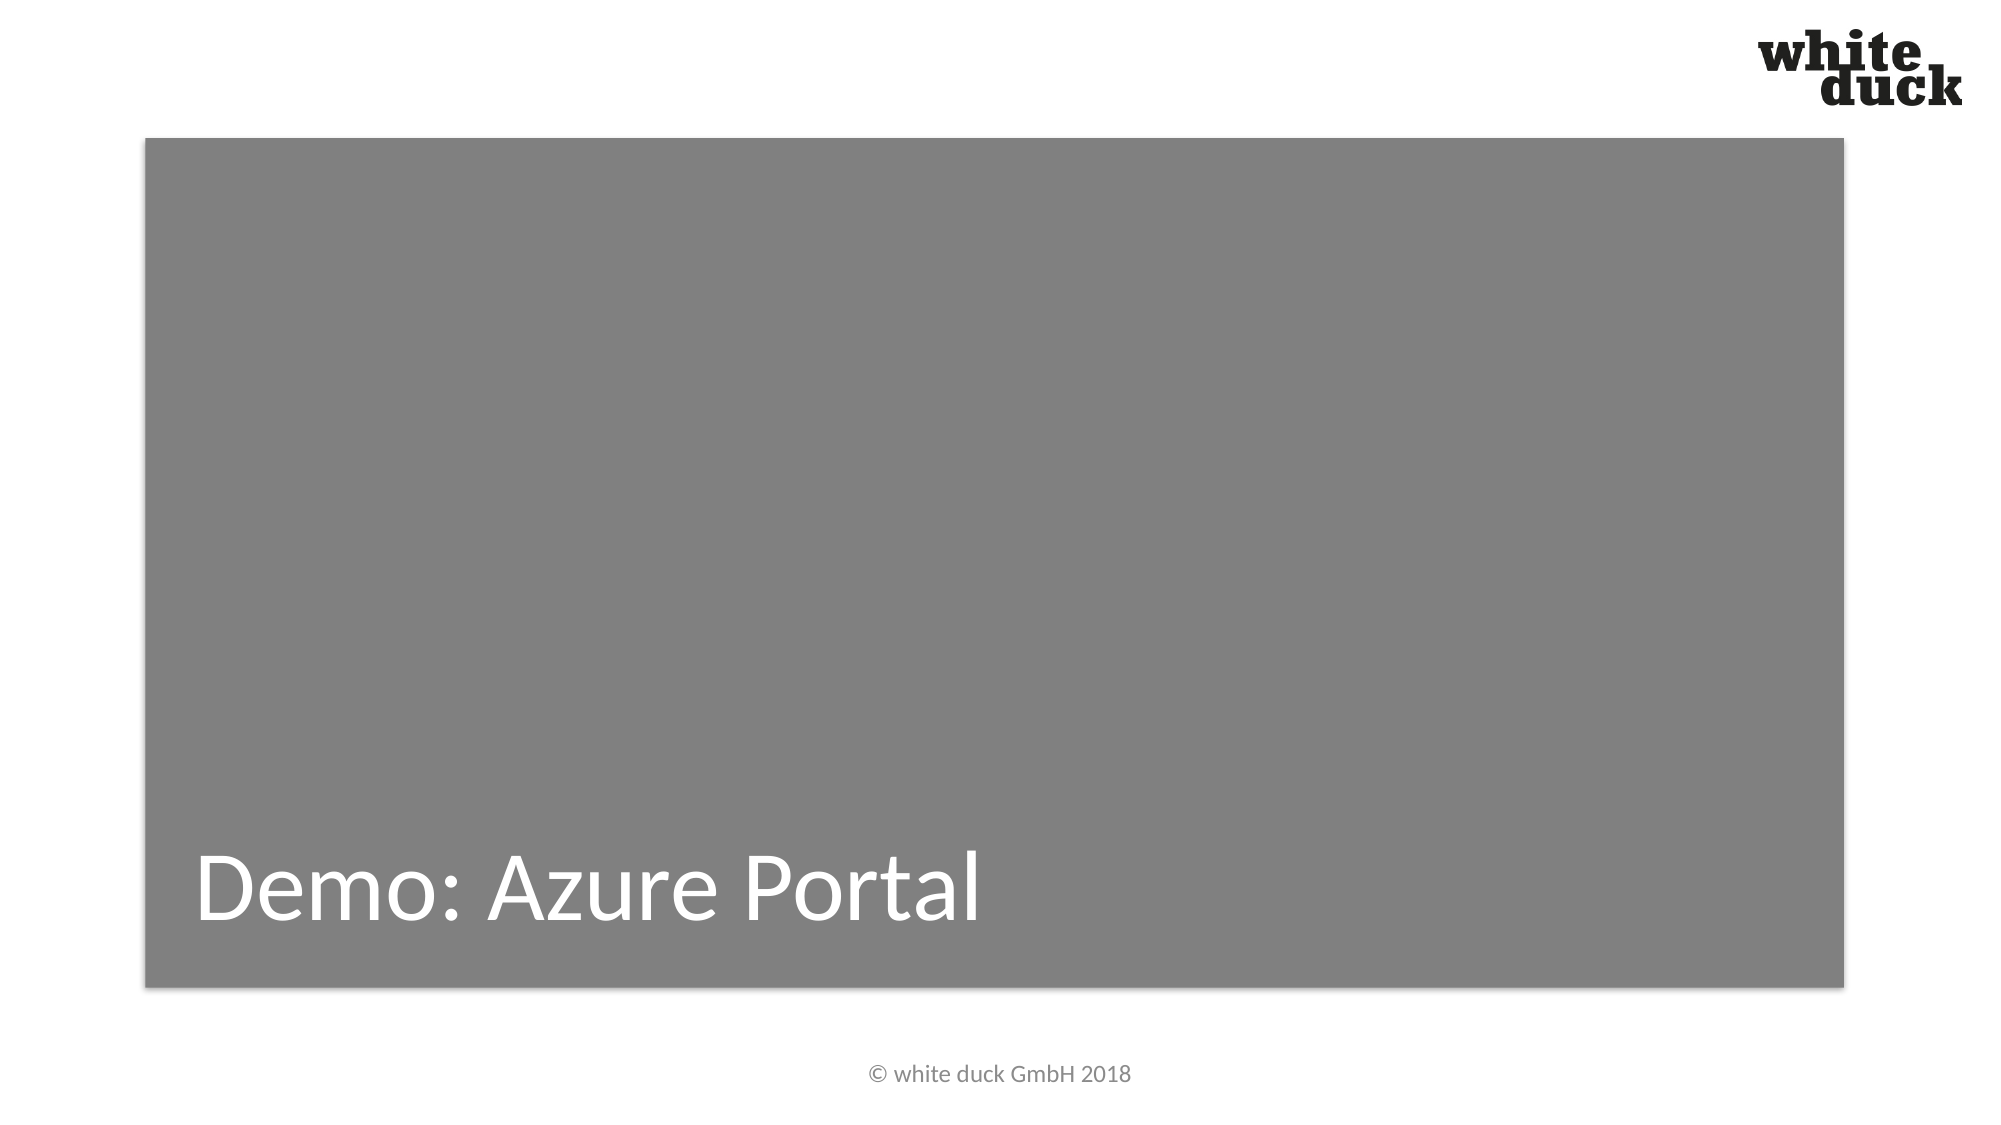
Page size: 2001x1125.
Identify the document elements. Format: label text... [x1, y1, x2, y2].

text_box [145, 137, 1845, 988]
footer © white duck GmbH 2018 [683, 1042, 1317, 1103]
text_box Demo: Azure Portal [179, 812, 1904, 948]
picture [0, 0, 2001, 1125]
